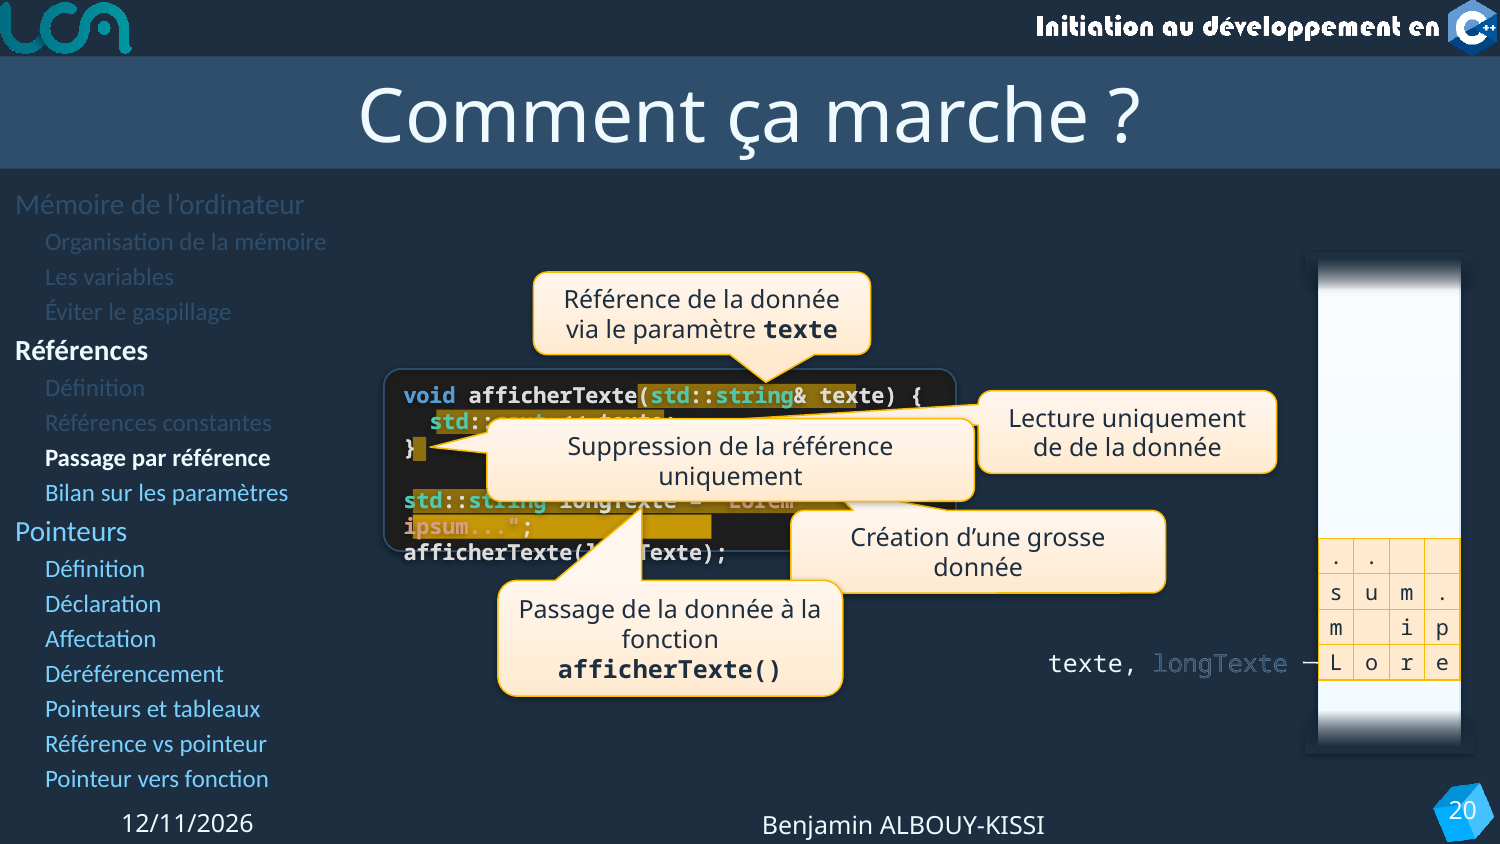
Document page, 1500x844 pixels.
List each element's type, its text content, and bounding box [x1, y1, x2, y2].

table_cell L [1319, 645, 1353, 679]
picture [1033, 0, 1500, 56]
table_cell p [1425, 610, 1459, 644]
table_cell i [1390, 610, 1424, 644]
text_box Référence de la donnée via le paramètre texte [532, 271, 872, 383]
picture [1476, 782, 1494, 789]
table_header . [1319, 539, 1353, 573]
picture [1432, 782, 1473, 789]
table_cell m [1390, 574, 1424, 609]
picture [1433, 835, 1445, 842]
text_box Création d’une grosse donnée [790, 508, 1167, 594]
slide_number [0, 807, 374, 844]
table_header [1425, 539, 1459, 573]
text_box Passage de la donnée à la fonction afficherTexte() [497, 508, 844, 697]
text_box Suppression de la référence uniquement [429, 417, 976, 503]
list Mémoire de l’ordinateur Organisation de la mémoire Les variables Éviter le gaspillage Références Définition Références constantes Passage par référence Bilan sur les paramètres Pointeurs Définition Déclaration Affectation Déréférencement Pointeurs et tableaux Référence vs pointeur Pointeur vers fonction [0, 178, 375, 807]
table_cell . [1425, 574, 1459, 609]
footer Benjamin ALBOUY-KISSI [374, 806, 1433, 844]
table_header . [1354, 539, 1389, 573]
text_box Lecture uniquement de de la donnée [775, 389, 1278, 475]
text_box [1318, 681, 1461, 709]
table_header [1390, 539, 1424, 573]
table_cell u [1354, 574, 1389, 609]
slide_number 20 [1432, 789, 1494, 835]
table_cell e [1425, 645, 1459, 679]
picture [1465, 835, 1494, 842]
table_cell m [1319, 610, 1353, 644]
table_cell s [1319, 574, 1353, 609]
title Comment ça marche ? [24, 56, 1475, 169]
text_box [1304, 252, 1476, 289]
picture [0, 2, 132, 54]
text_box [1318, 298, 1461, 538]
text_box void afficherTexte(std::string& texte) { std::cout << texte; } std::string longTexte = "Lorem ipsum..."; afficherTexte(longTexte); [382, 368, 957, 552]
table_cell r [1390, 645, 1424, 679]
text_box [1304, 711, 1476, 754]
text_box texte, longTexte [1032, 640, 1303, 685]
table_cell o [1354, 645, 1389, 679]
table_cell [1354, 610, 1389, 644]
text_box [412, 436, 427, 461]
